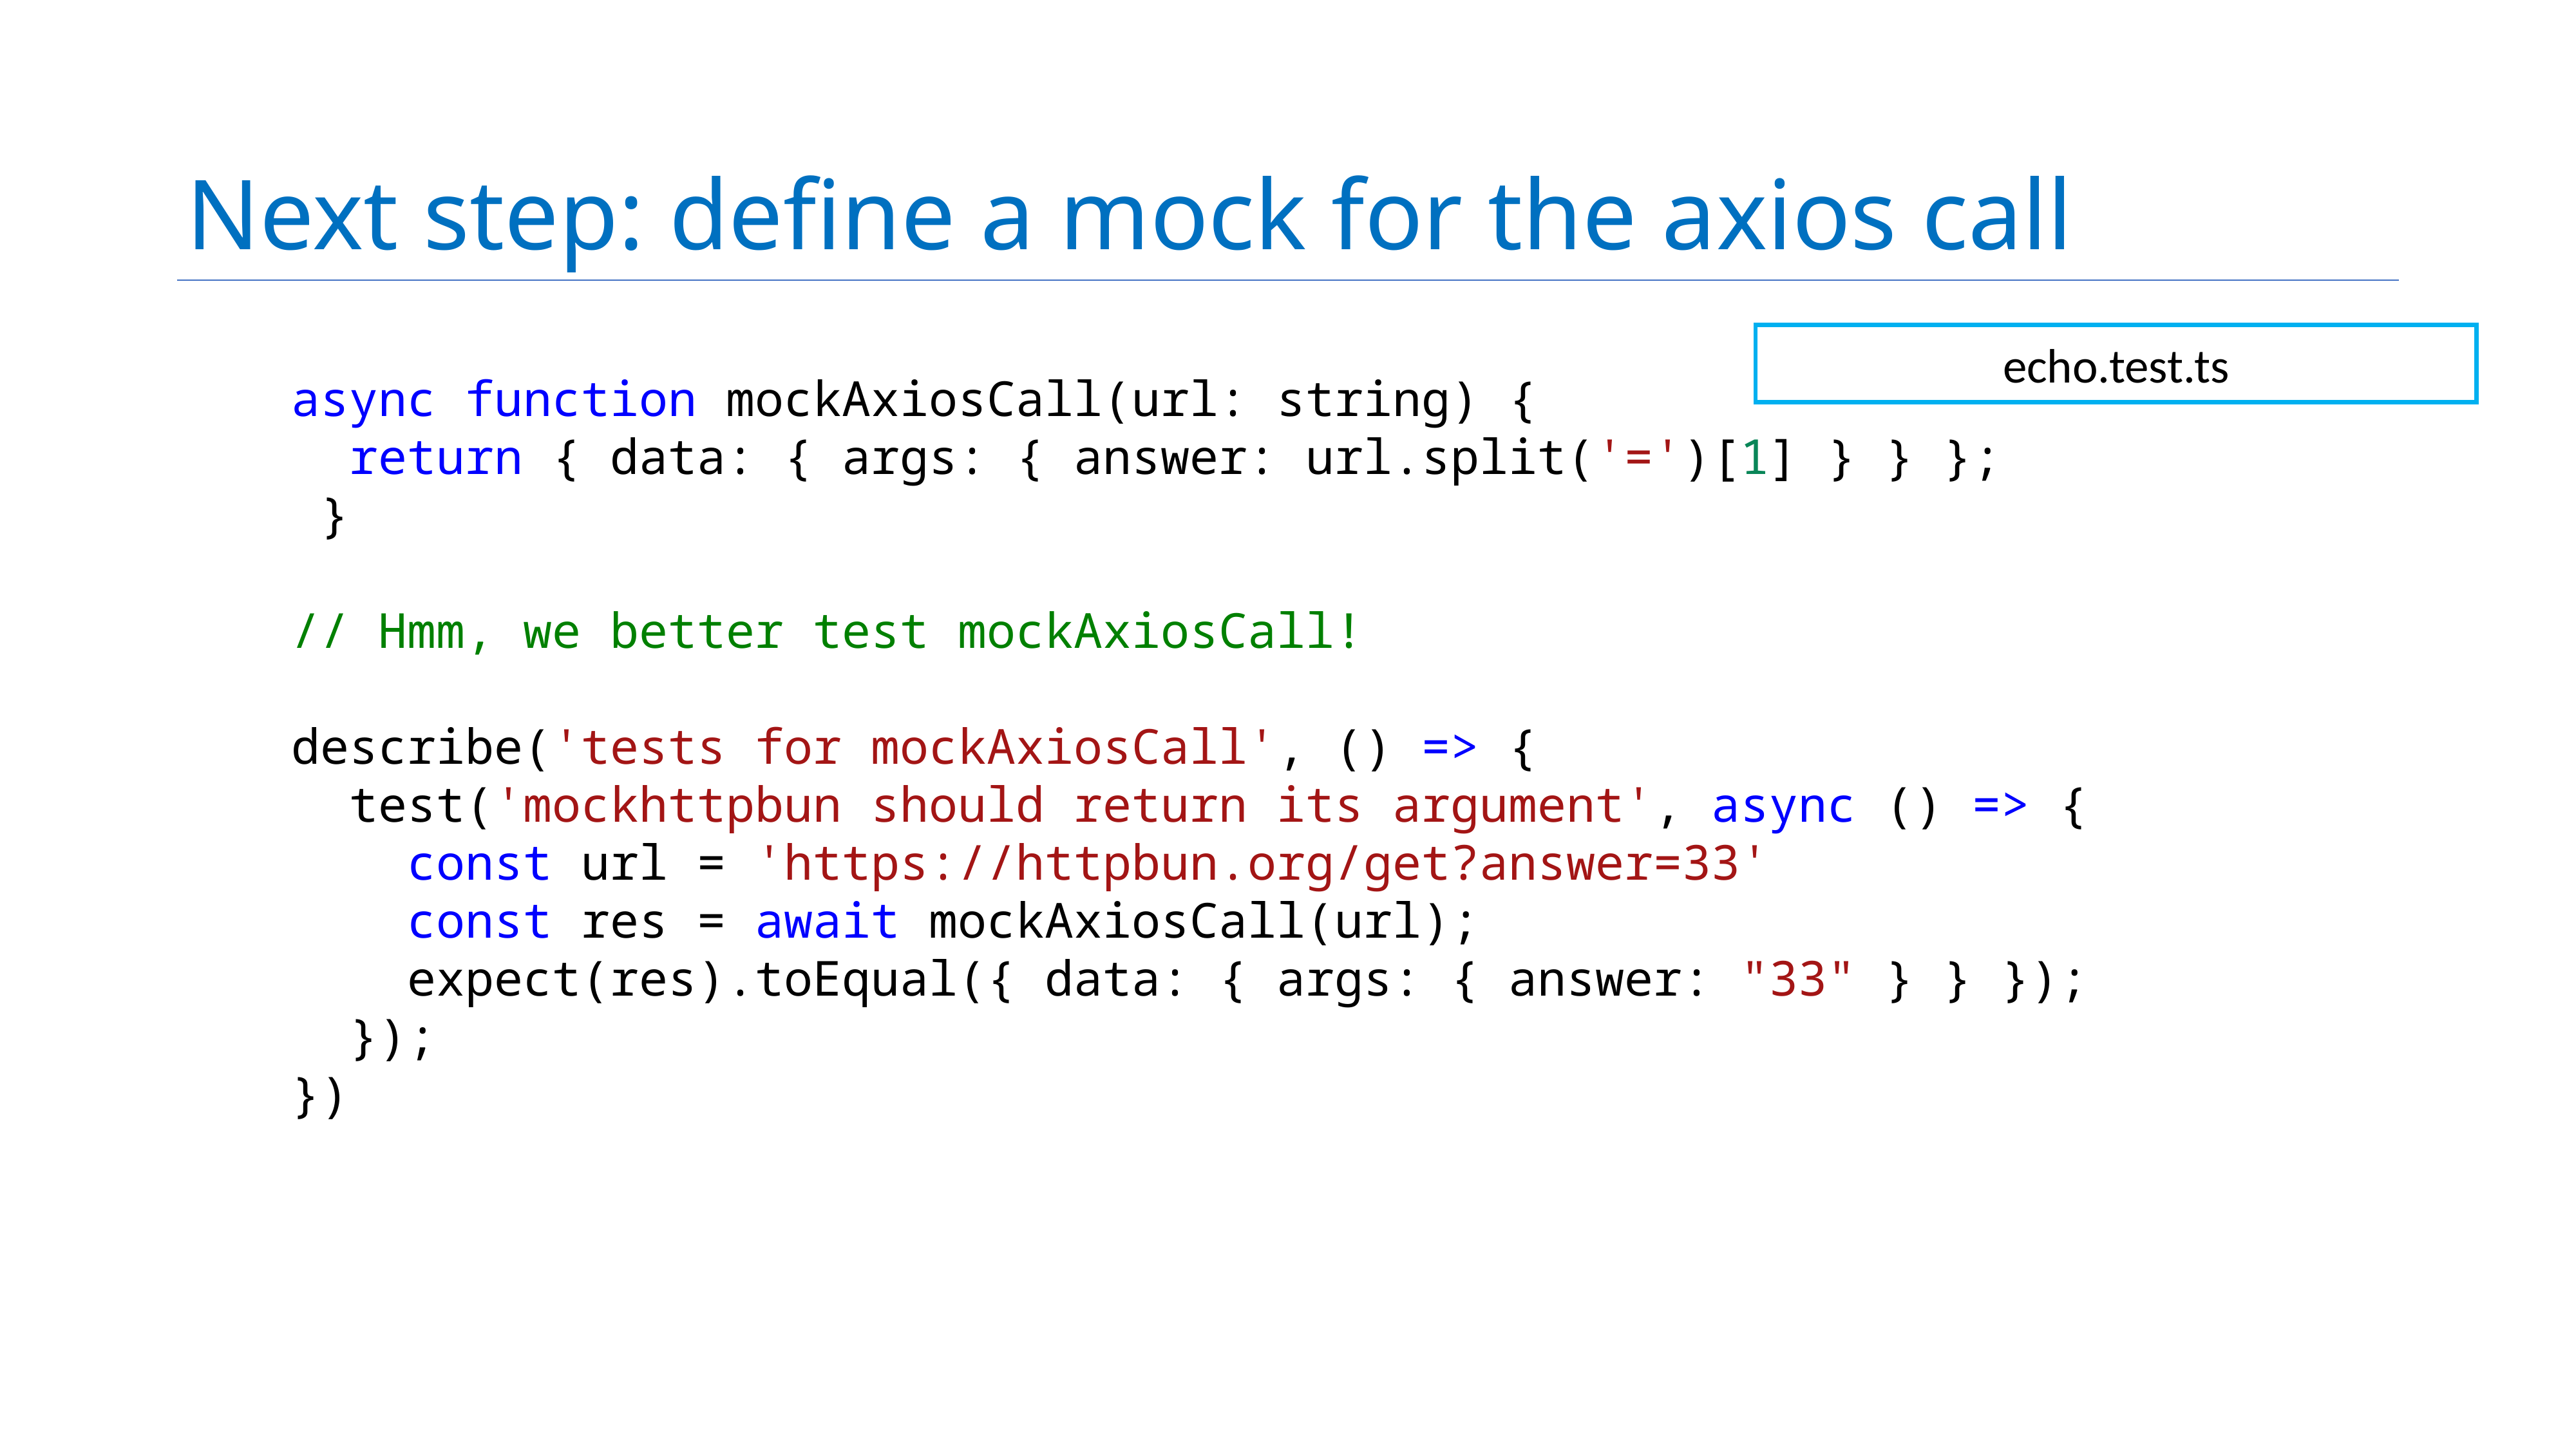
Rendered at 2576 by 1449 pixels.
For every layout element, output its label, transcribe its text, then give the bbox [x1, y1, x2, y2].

text_box async function mockAxiosCall(url: string) { return { data: { args: { answer: url.split('=')[1] } } }; } // Hmm, we better test mockAxiosCall! describe('tests for mockAxiosCall', () => { test('mockhttpbun should return its argument', async () => { const url = 'https://httpbun.org/get?answer=33' const res = await mockAxiosCall(url); expect(res).toEqual({ data: { args: { answer: "33" } } }); }); }) [281, 363, 2116, 1243]
title Next step: define a mock for the axios call [176, 0, 2400, 281]
text_box echo.test.ts [1756, 325, 2477, 402]
